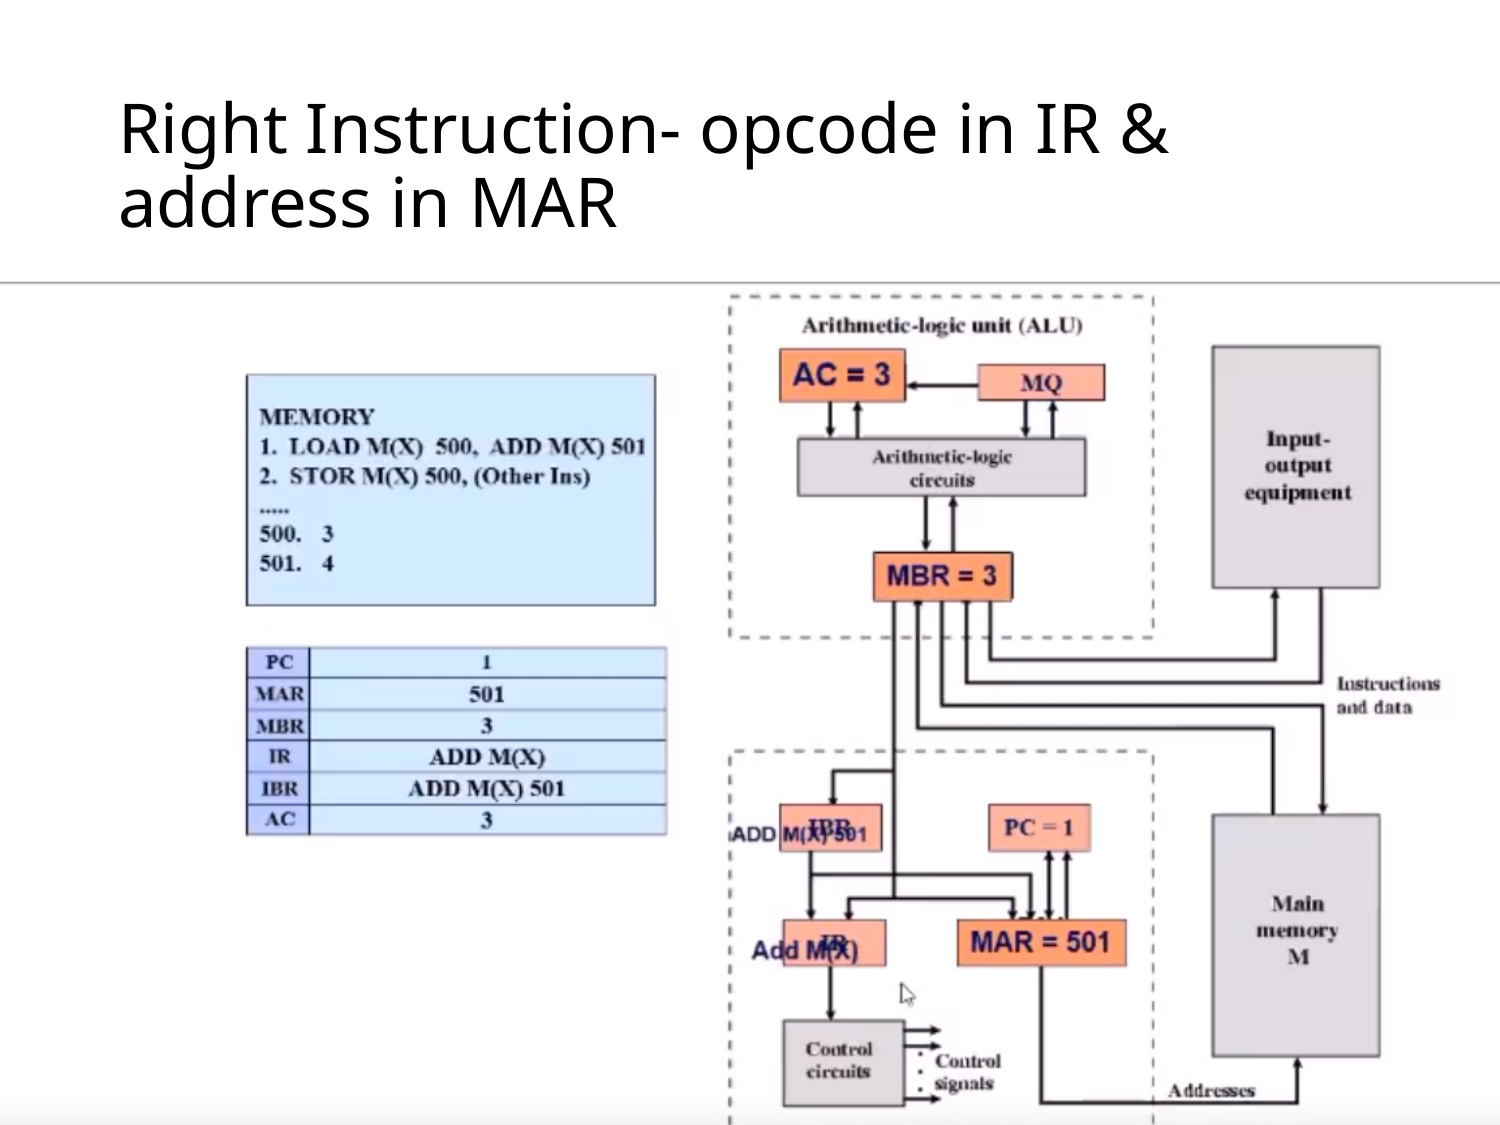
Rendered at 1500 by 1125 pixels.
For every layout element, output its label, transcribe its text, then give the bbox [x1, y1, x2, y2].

picture [0, 278, 1500, 1125]
title Right Instruction- opcode in IR & address in MAR [103, 59, 1397, 278]
